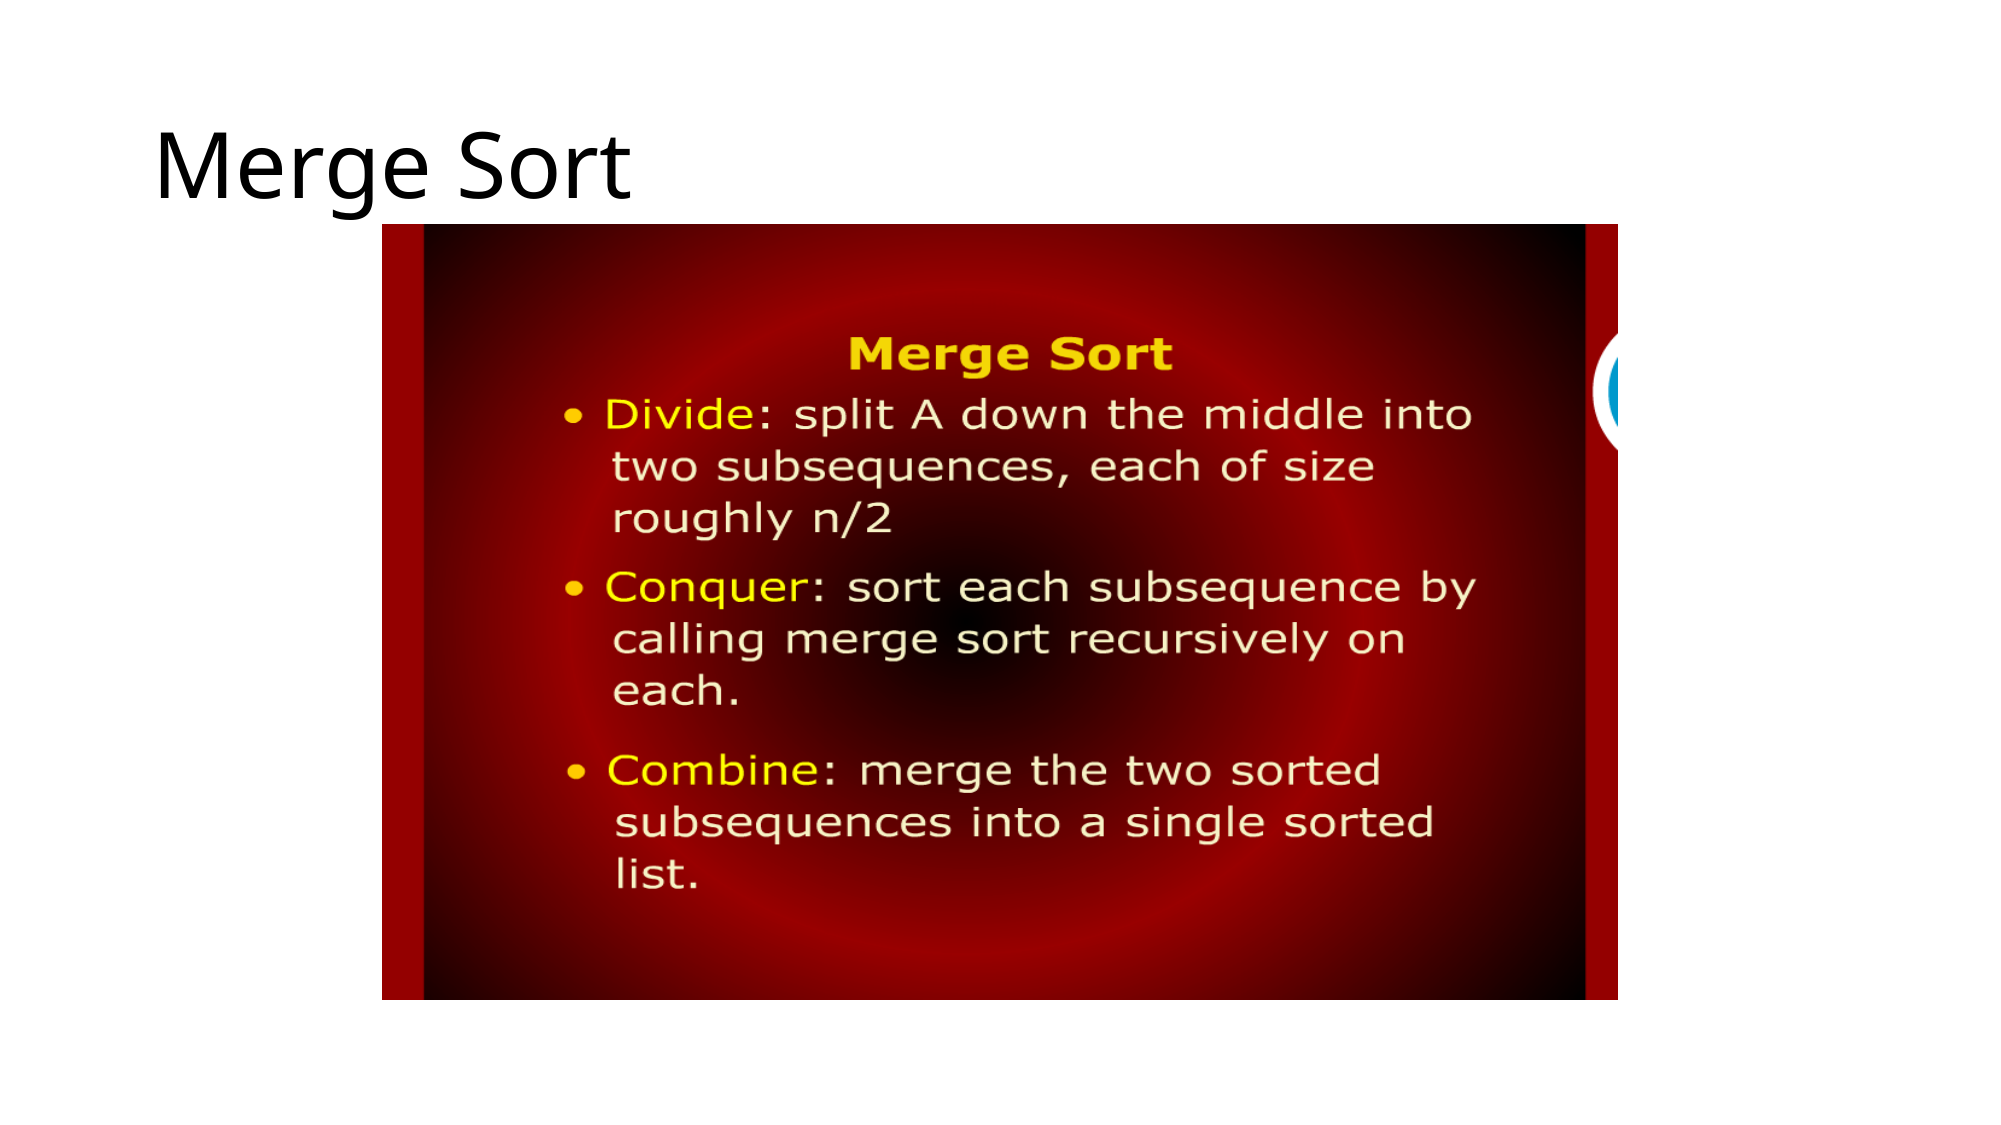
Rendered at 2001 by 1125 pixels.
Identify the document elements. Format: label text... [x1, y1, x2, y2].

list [382, 224, 1618, 1000]
title Merge Sort [137, 59, 1863, 278]
